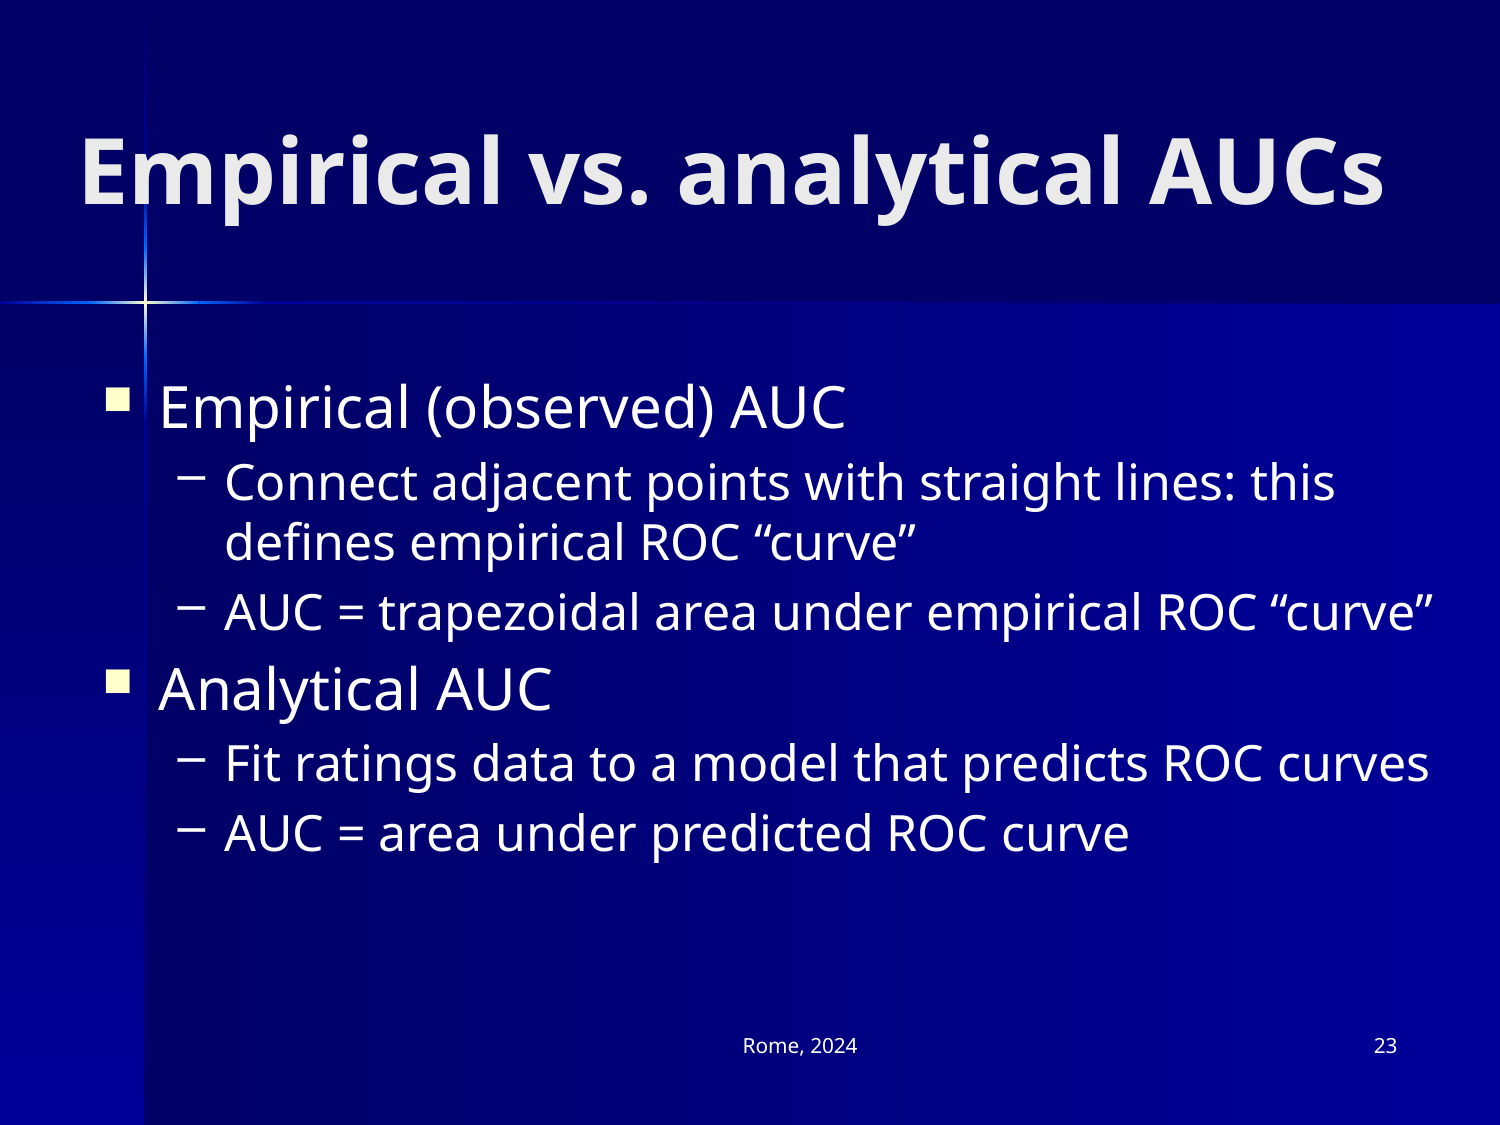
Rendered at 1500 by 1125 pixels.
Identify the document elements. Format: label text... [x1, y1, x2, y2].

list Empirical (observed) AUC Connect adjacent points with straight lines: this defines empirical ROC “curve” AUC = trapezoidal area under empirical ROC “curve” Analytical AUC Fit ratings data to a model that predicts ROC curves AUC = area under predicted ROC curve [87, 362, 1463, 938]
footer Rome, 2024 [562, 1024, 1038, 1101]
title Empirical vs. analytical AUCs [62, 49, 1463, 286]
slide_number 23 [1099, 1024, 1413, 1101]
